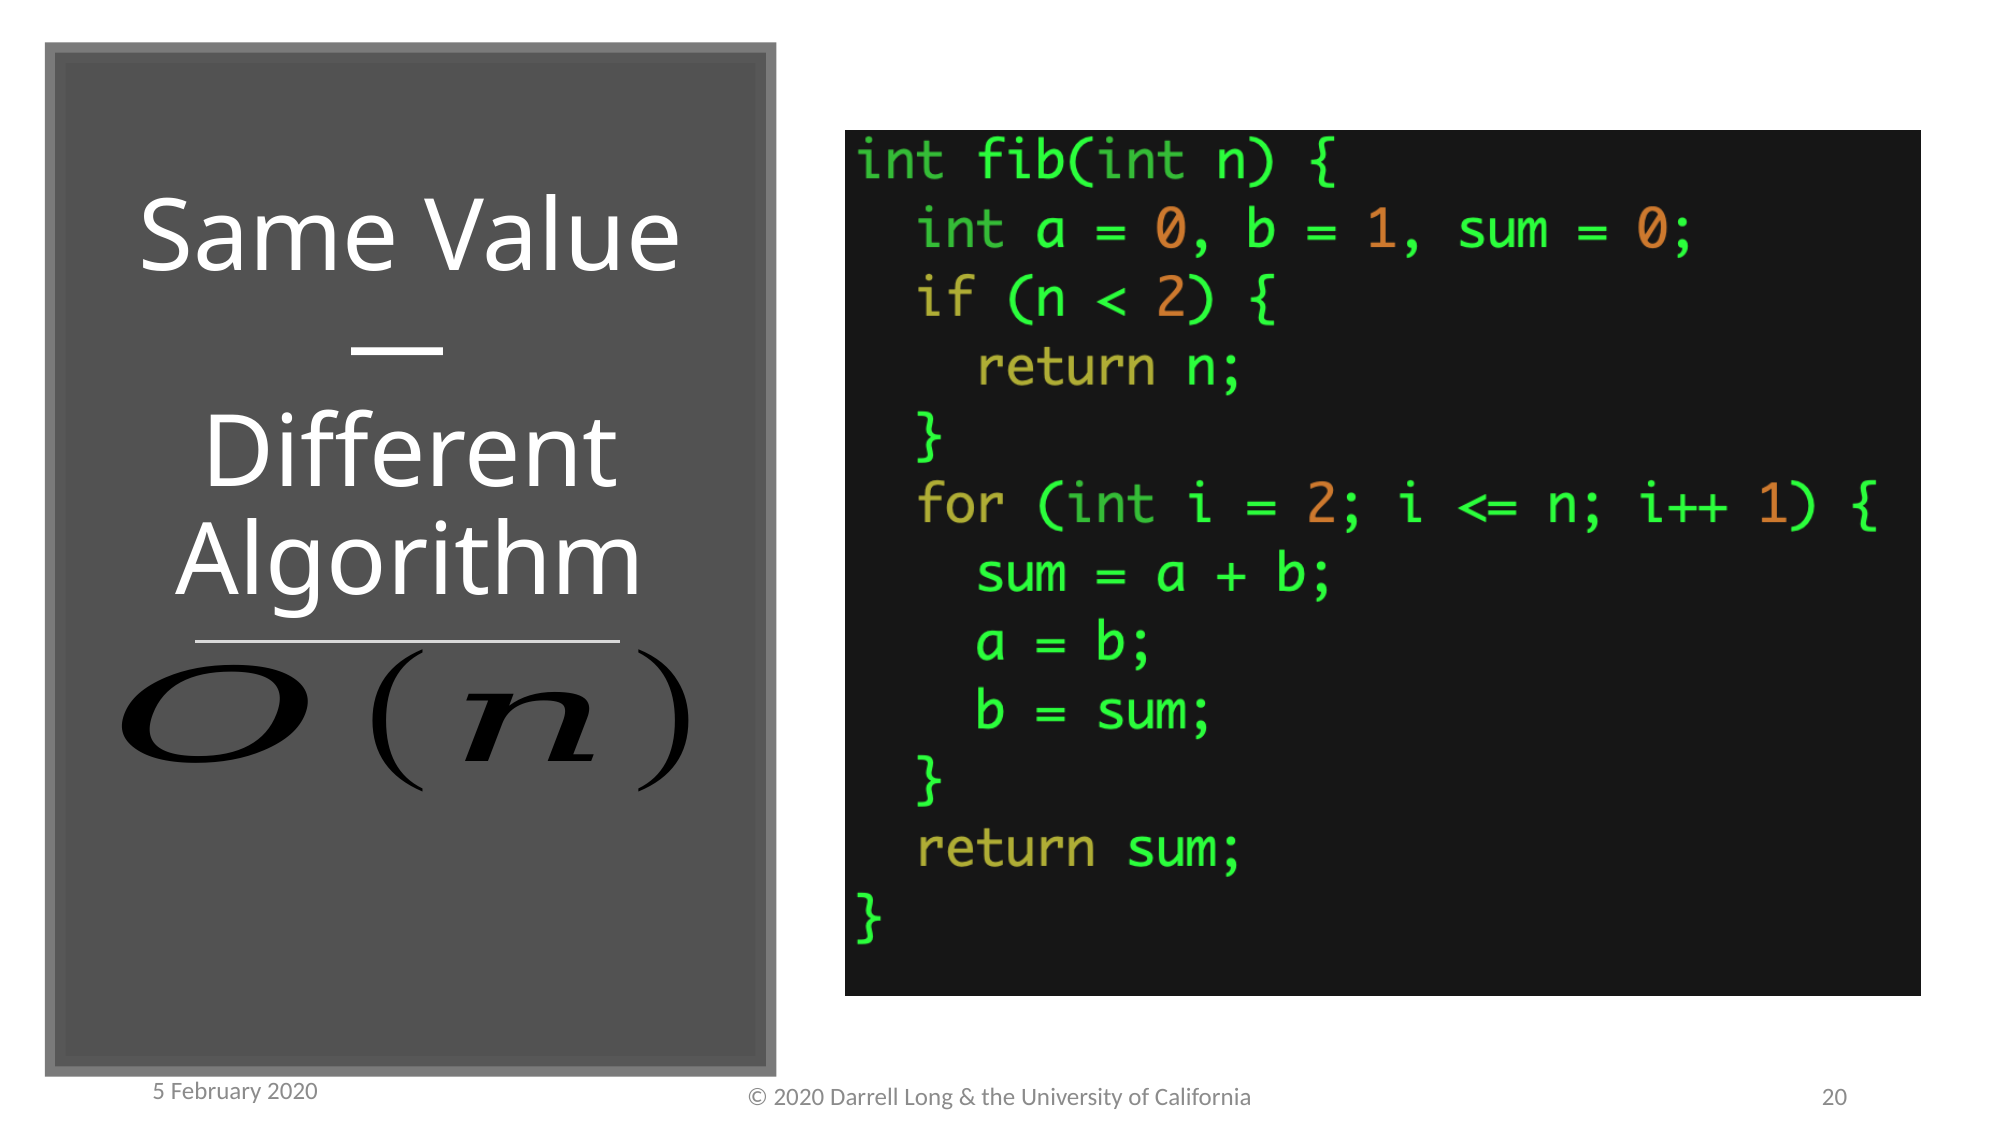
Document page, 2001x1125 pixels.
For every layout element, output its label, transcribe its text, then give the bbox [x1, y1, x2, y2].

title Same Value — Different Algorithm [110, 149, 711, 624]
footer © 2020 Darrell Long & the University of California [662, 1065, 1338, 1125]
text_box [54, 52, 767, 1067]
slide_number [137, 1059, 341, 1120]
slide_number 20 [1412, 1065, 1863, 1125]
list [845, 130, 1921, 996]
